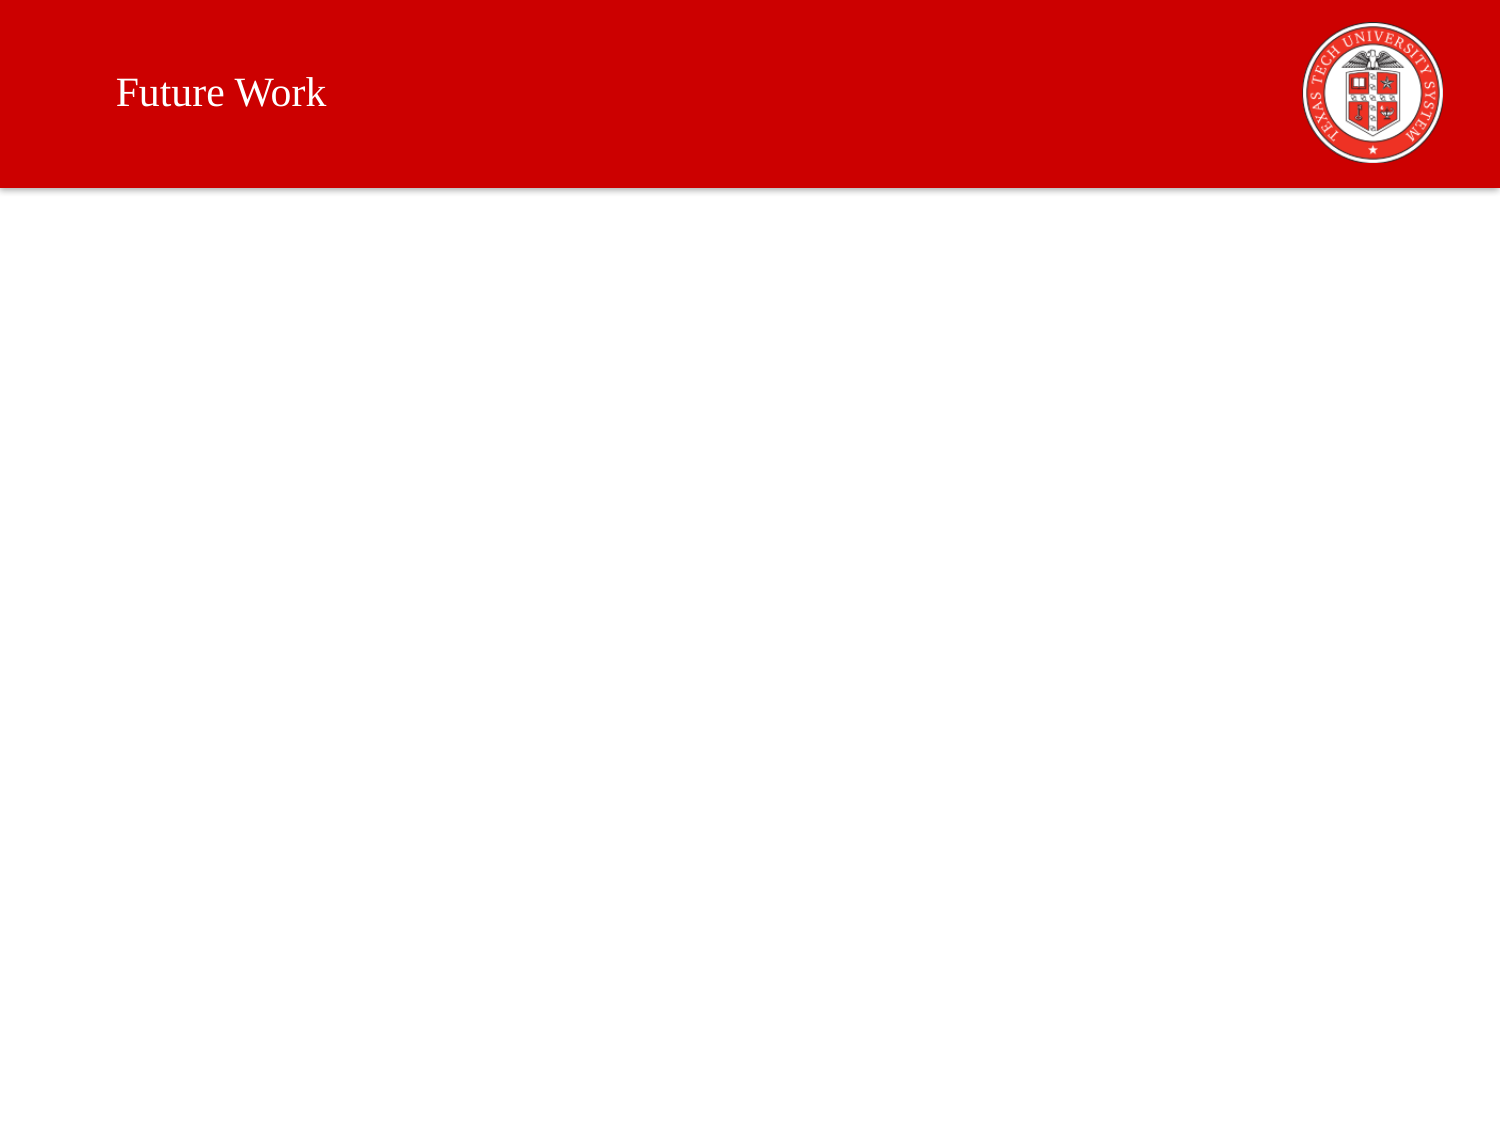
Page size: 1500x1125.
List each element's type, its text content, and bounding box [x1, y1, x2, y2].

title Future Work [100, 0, 1334, 184]
